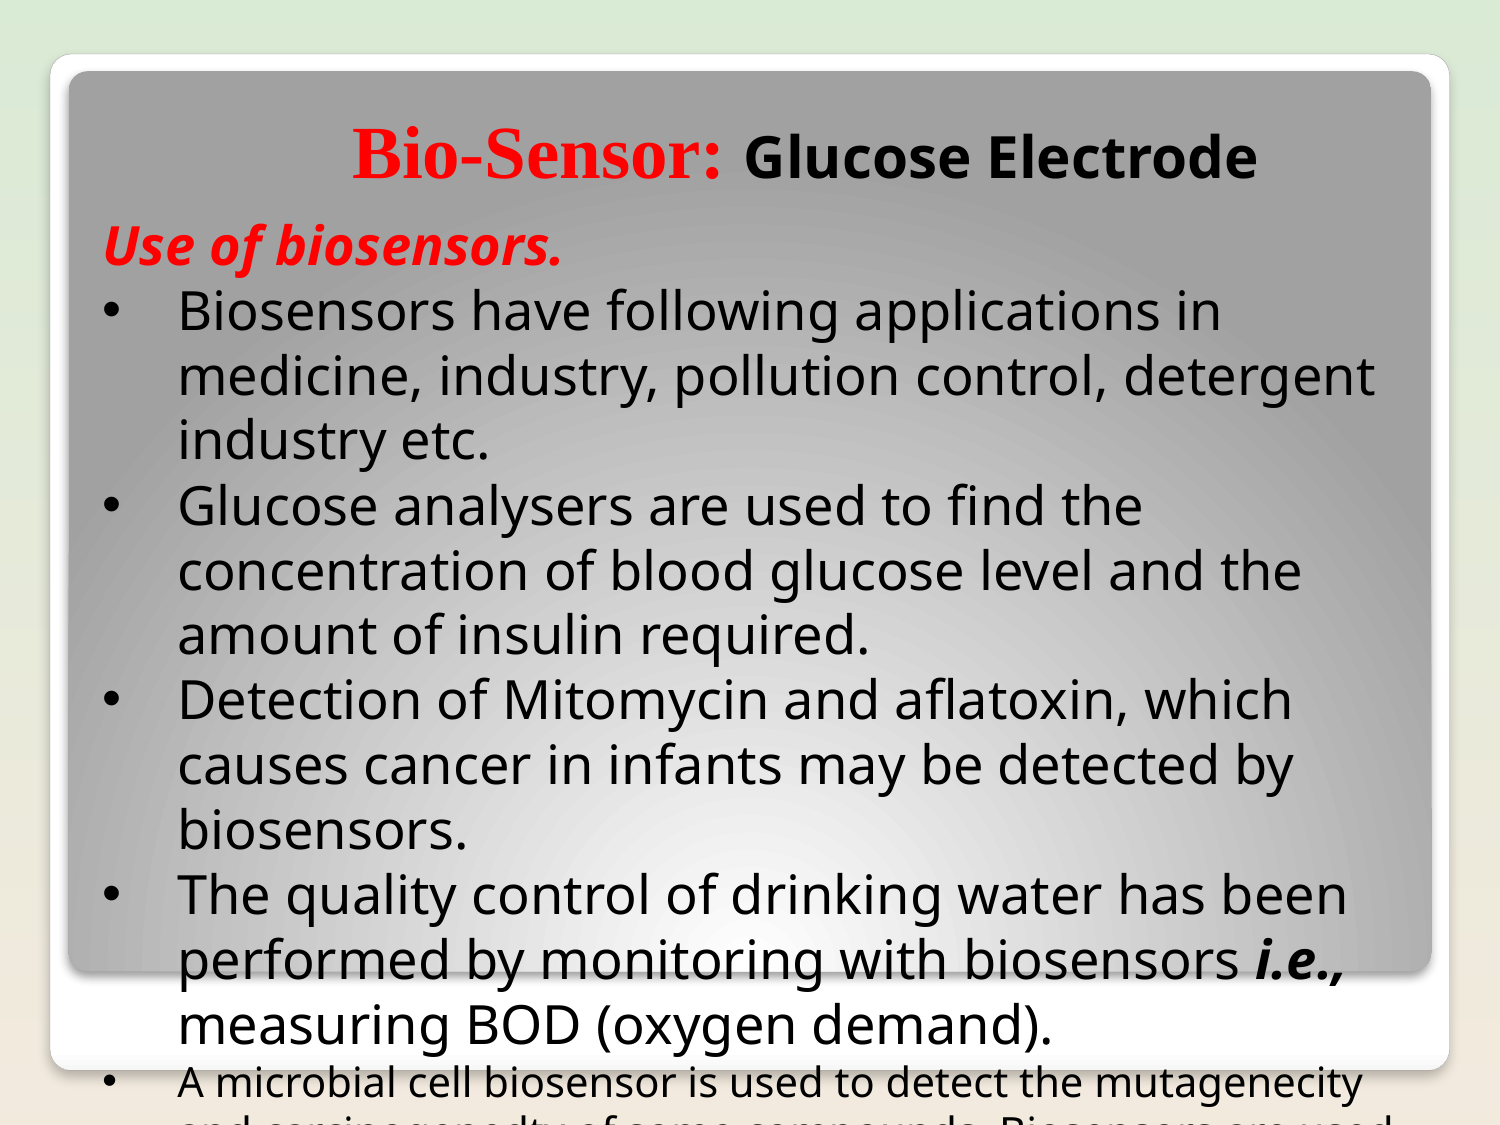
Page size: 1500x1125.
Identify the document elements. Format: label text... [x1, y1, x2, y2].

text_box Bio-Sensor: Glucose Electrode [337, 87, 1325, 203]
text_box Use of biosensors. Biosensors have following applications in medicine, industry, pollution control, detergent industry etc. Glucose analysers are used to find the concentration of blood glucose level and the amount of insulin required. Detection of Mitomycin and aflatoxin, which causes cancer in infants may be detected by biosensors. The quality control of drinking water has been performed by monitoring with biosensors i.e., measuring BOD (oxygen demand). A microbial cell biosensor is used to detect the mutagenecity and carcinogenedty of some compounds. Biosensors are used in fermentation control to derive different industrial product. [87, 203, 1450, 1125]
